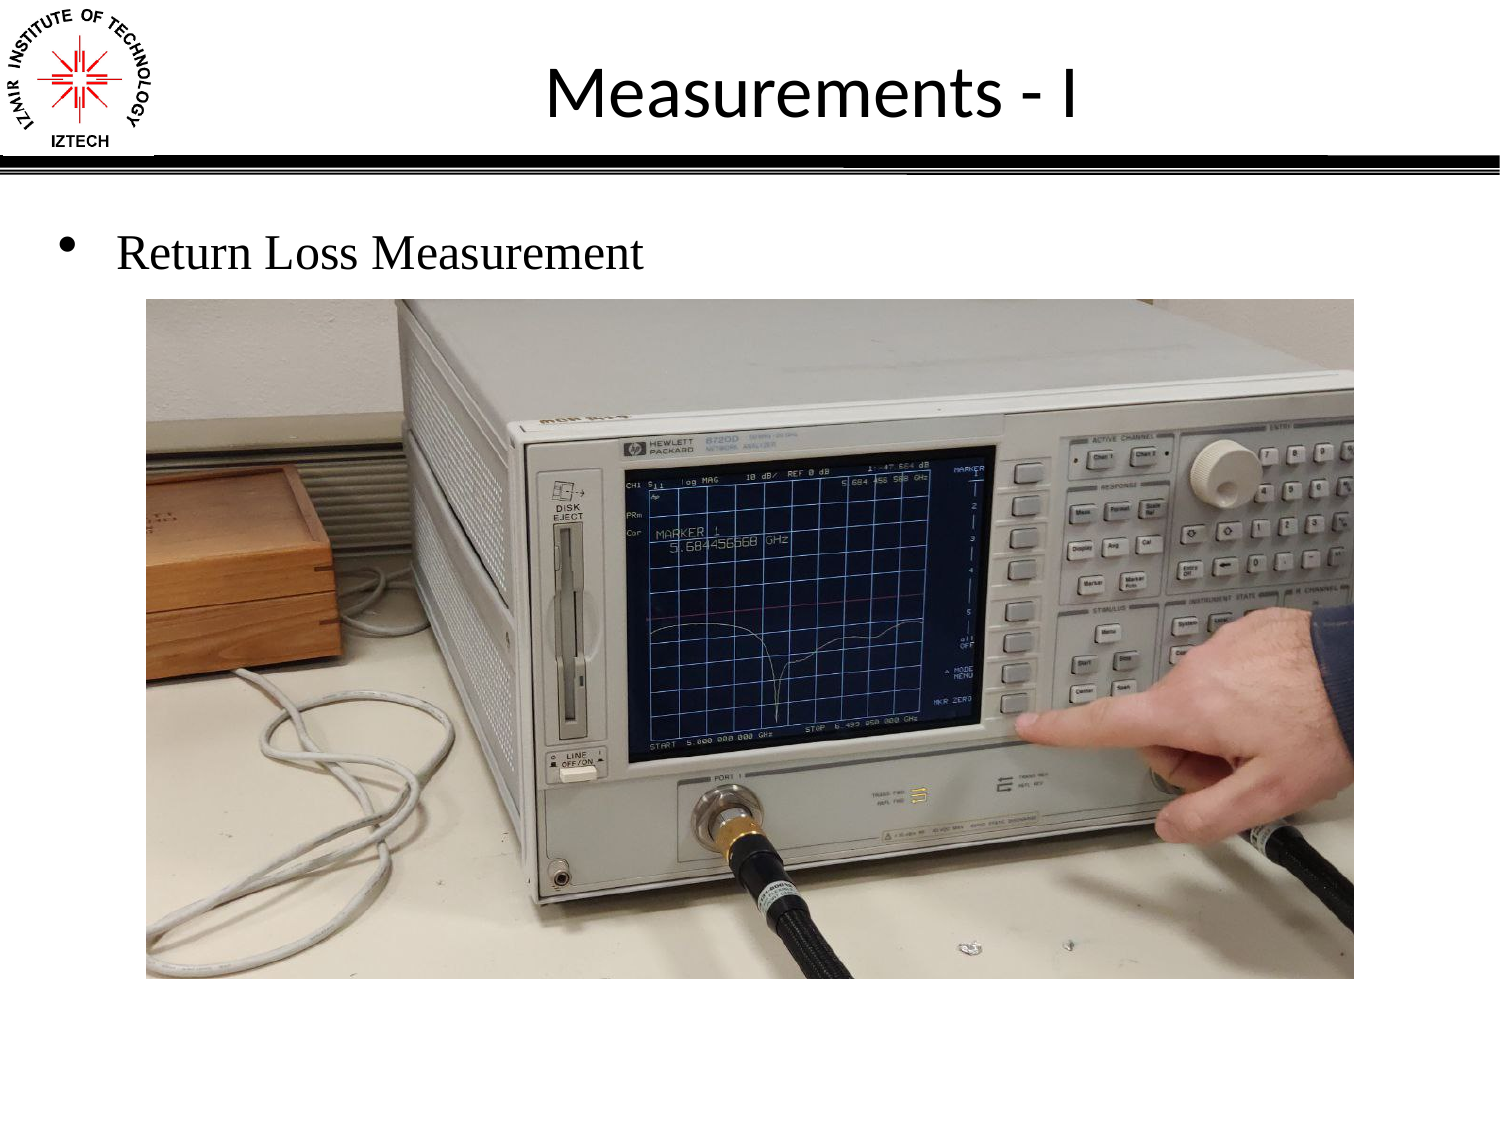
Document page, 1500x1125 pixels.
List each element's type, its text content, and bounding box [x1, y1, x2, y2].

title Measurements - I [162, 37, 1462, 138]
picture [3, 5, 154, 156]
picture [146, 299, 1354, 979]
list Return Loss Measurement [45, 212, 1451, 1066]
